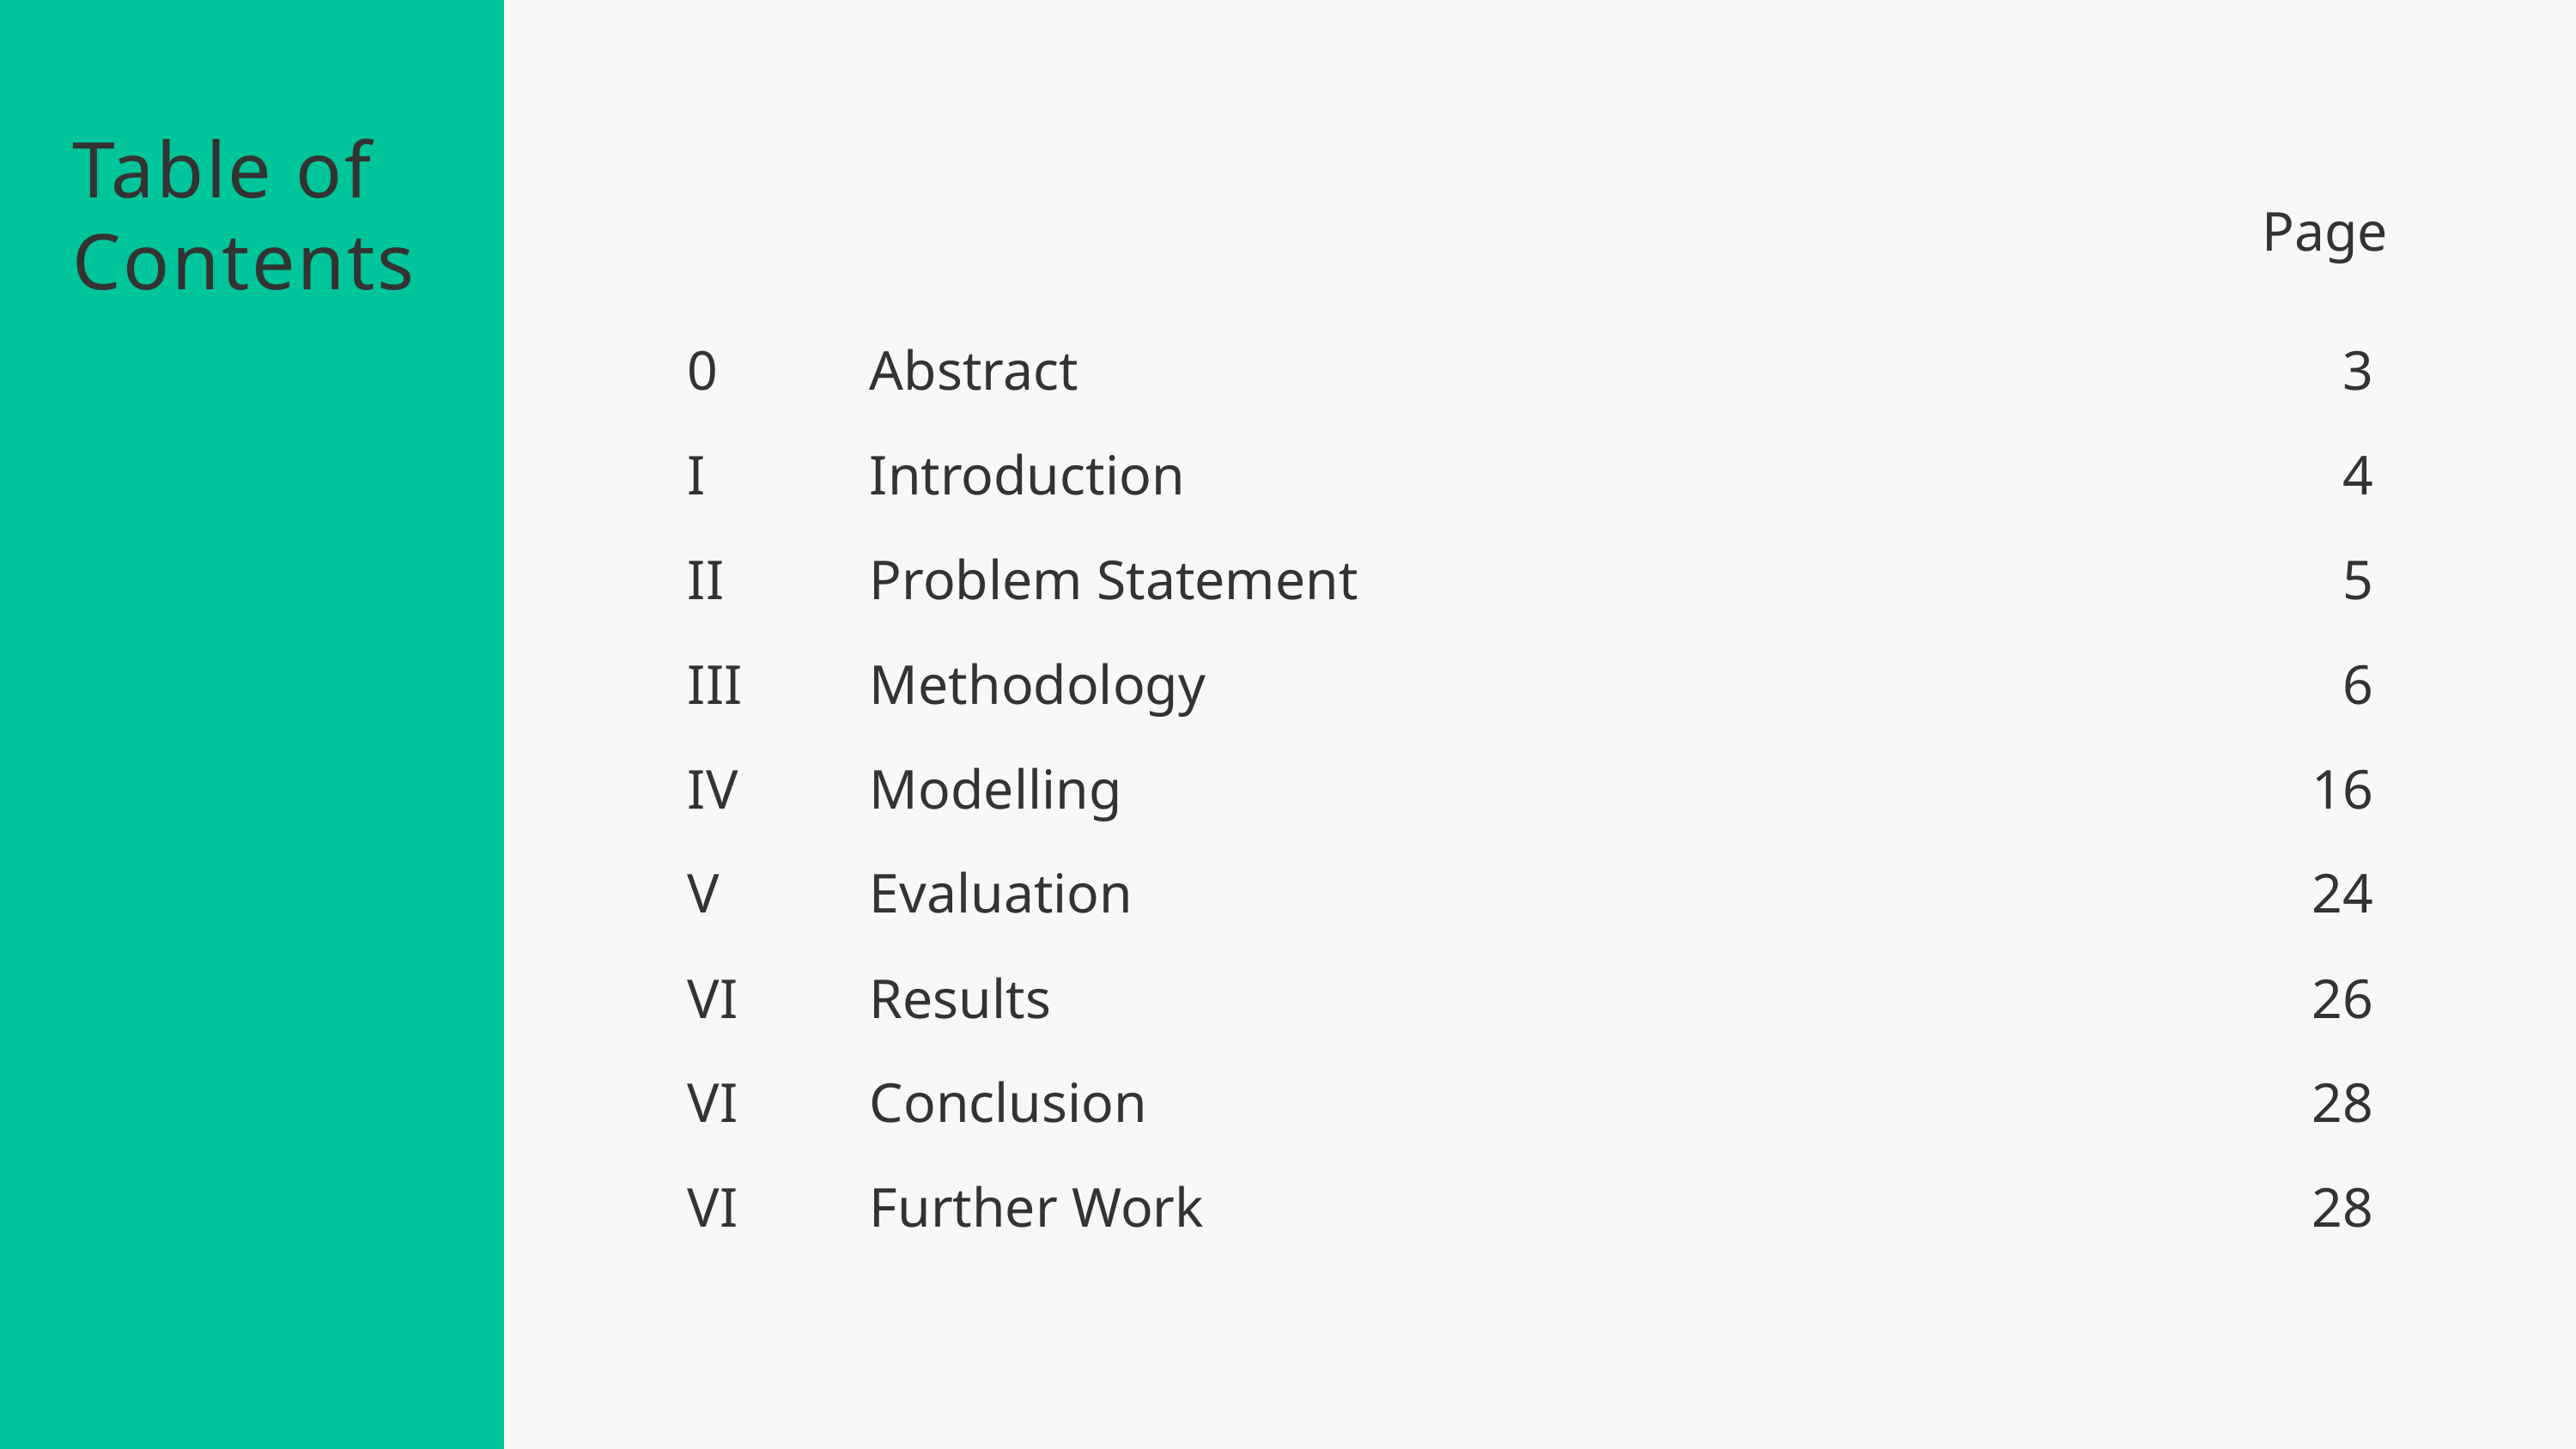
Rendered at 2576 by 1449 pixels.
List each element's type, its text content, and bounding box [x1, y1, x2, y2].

text_box 4 [2276, 420, 2373, 506]
text_box 28 [2276, 1152, 2373, 1239]
text_box Methodology [869, 628, 2065, 715]
text_box 26 [2276, 943, 2373, 1029]
text_box Evaluation [869, 838, 2065, 925]
text_box 28 [2276, 1047, 2373, 1134]
text_box 16 [2276, 733, 2373, 820]
text_box Modelling [869, 733, 2065, 820]
text_box 0 [687, 315, 784, 402]
text_box 24 [2276, 838, 2373, 925]
text_box I [687, 420, 784, 506]
text_box Abstract [869, 315, 2065, 402]
text_box 5 [2276, 524, 2373, 610]
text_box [0, 0, 505, 1449]
text_box Results [869, 943, 2065, 1029]
text_box Problem Statement [869, 524, 2065, 610]
text_box VI [687, 1152, 784, 1239]
text_box 6 [2276, 628, 2373, 715]
text_box Introduction [869, 420, 2065, 506]
text_box II [687, 524, 784, 610]
text_box Page [2219, 175, 2432, 262]
text_box VI [687, 943, 784, 1029]
text_box III [687, 628, 784, 715]
text_box Further Work [869, 1152, 2065, 1239]
text_box Conclusion [869, 1047, 2065, 1134]
text_box VI [687, 1047, 784, 1134]
text_box IV [687, 733, 784, 820]
text_box V [687, 838, 784, 925]
text_box 3 [2276, 315, 2373, 402]
